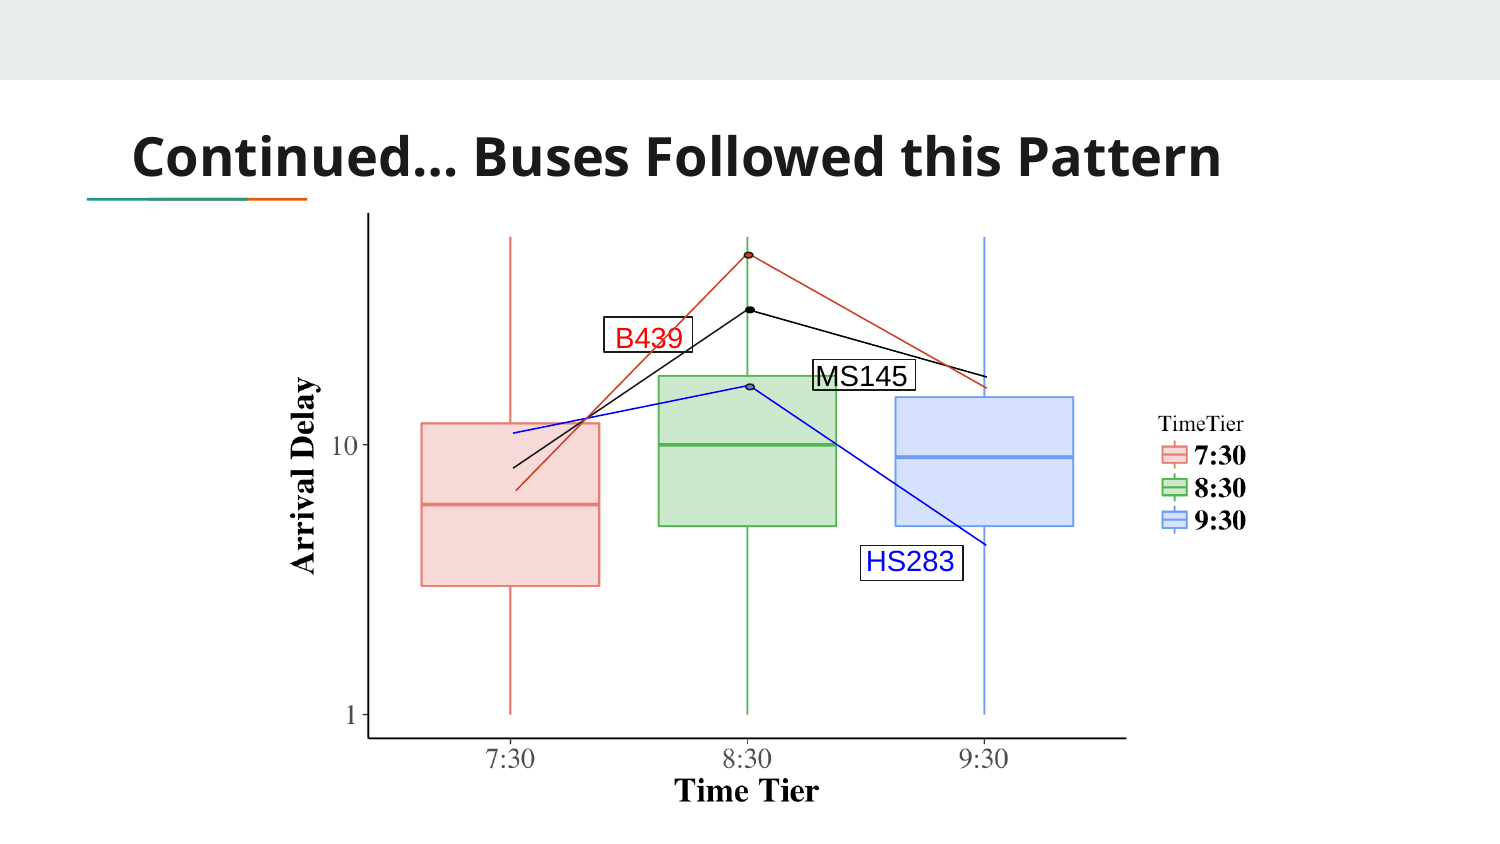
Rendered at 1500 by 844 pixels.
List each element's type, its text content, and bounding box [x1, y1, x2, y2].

title Continued… Buses Followed this Pattern [116, 107, 1500, 196]
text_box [748, 395, 987, 546]
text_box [748, 253, 988, 389]
picture [285, 209, 1260, 809]
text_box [515, 252, 749, 491]
